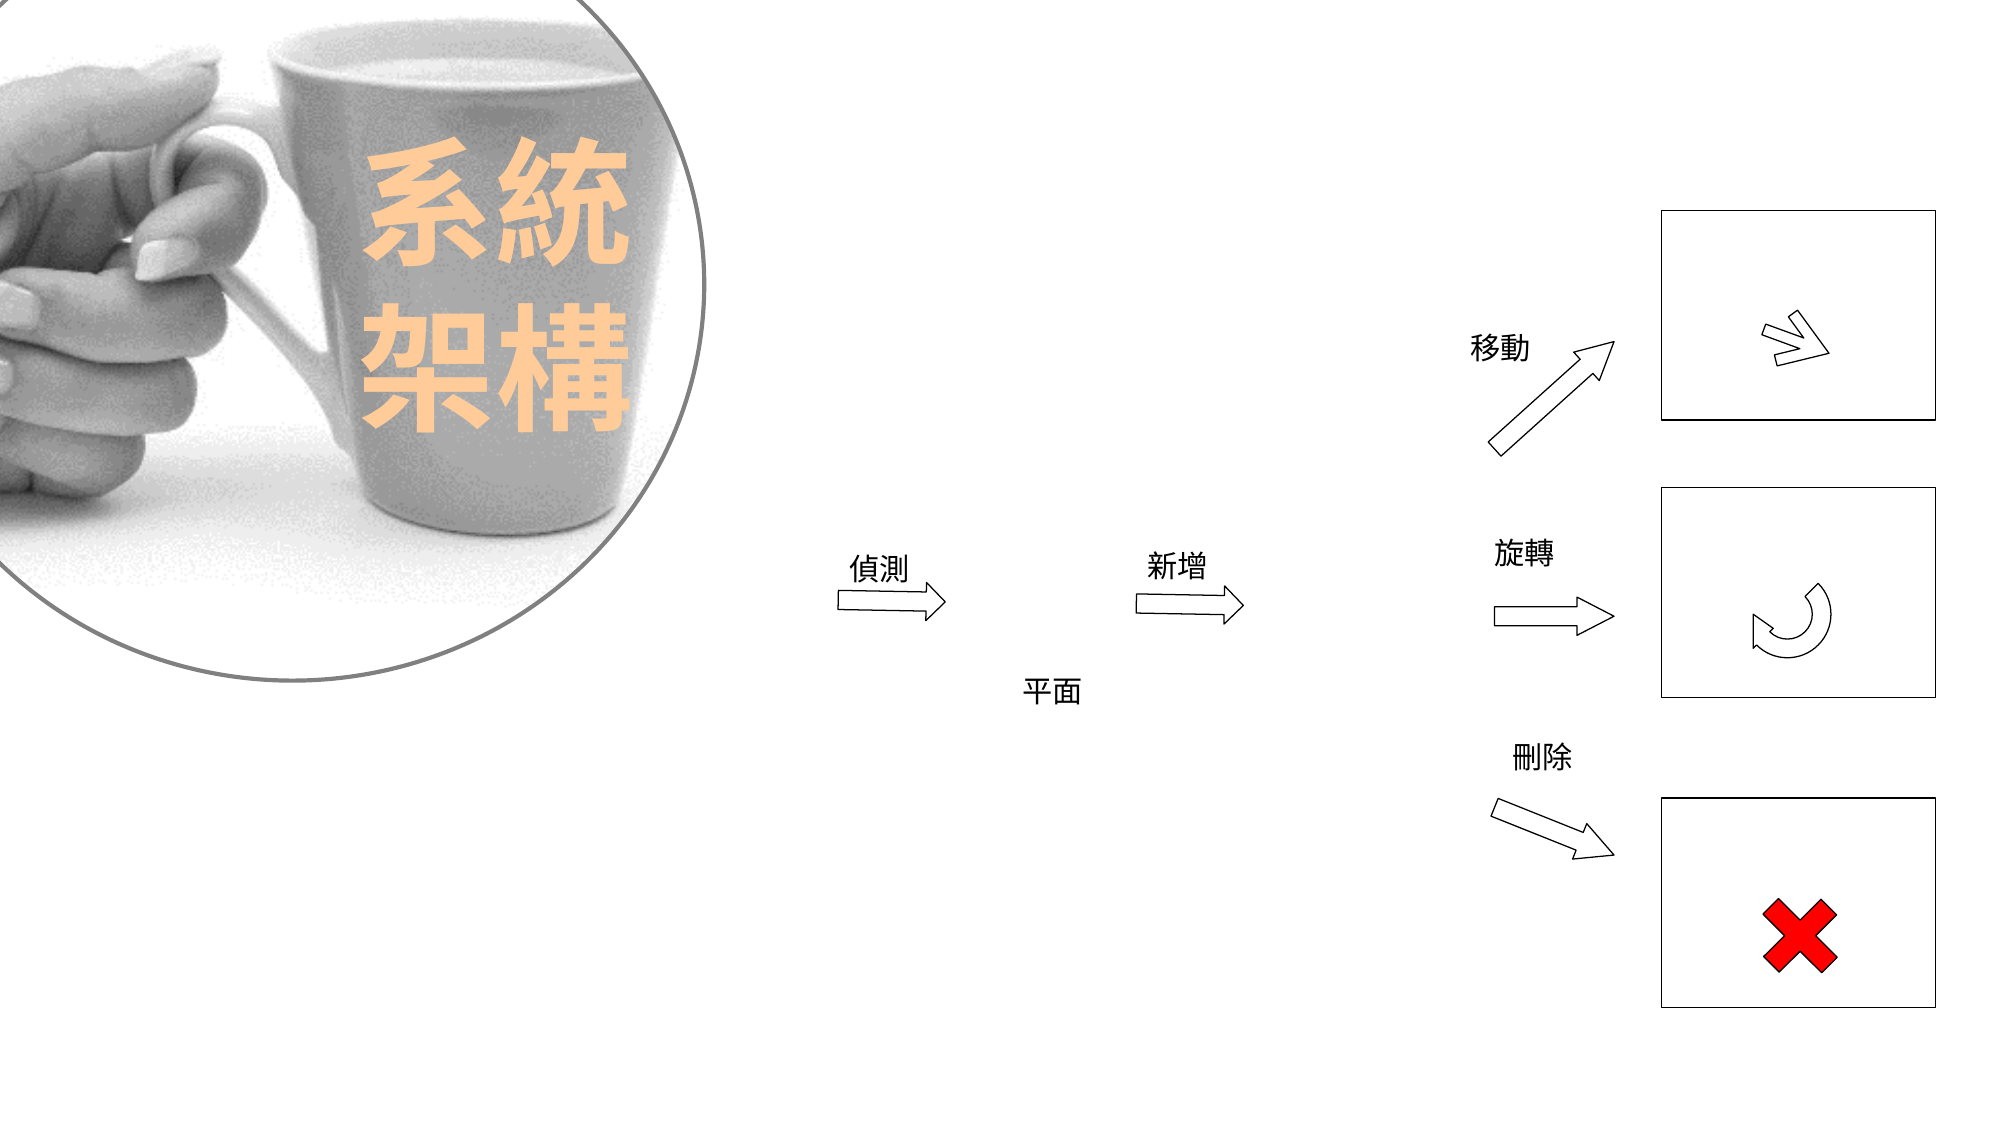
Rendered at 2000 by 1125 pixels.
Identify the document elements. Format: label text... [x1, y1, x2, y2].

text_box [0, 0, 667, 683]
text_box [751, 207, 1937, 1009]
text_box 系統架構 [342, 110, 752, 455]
